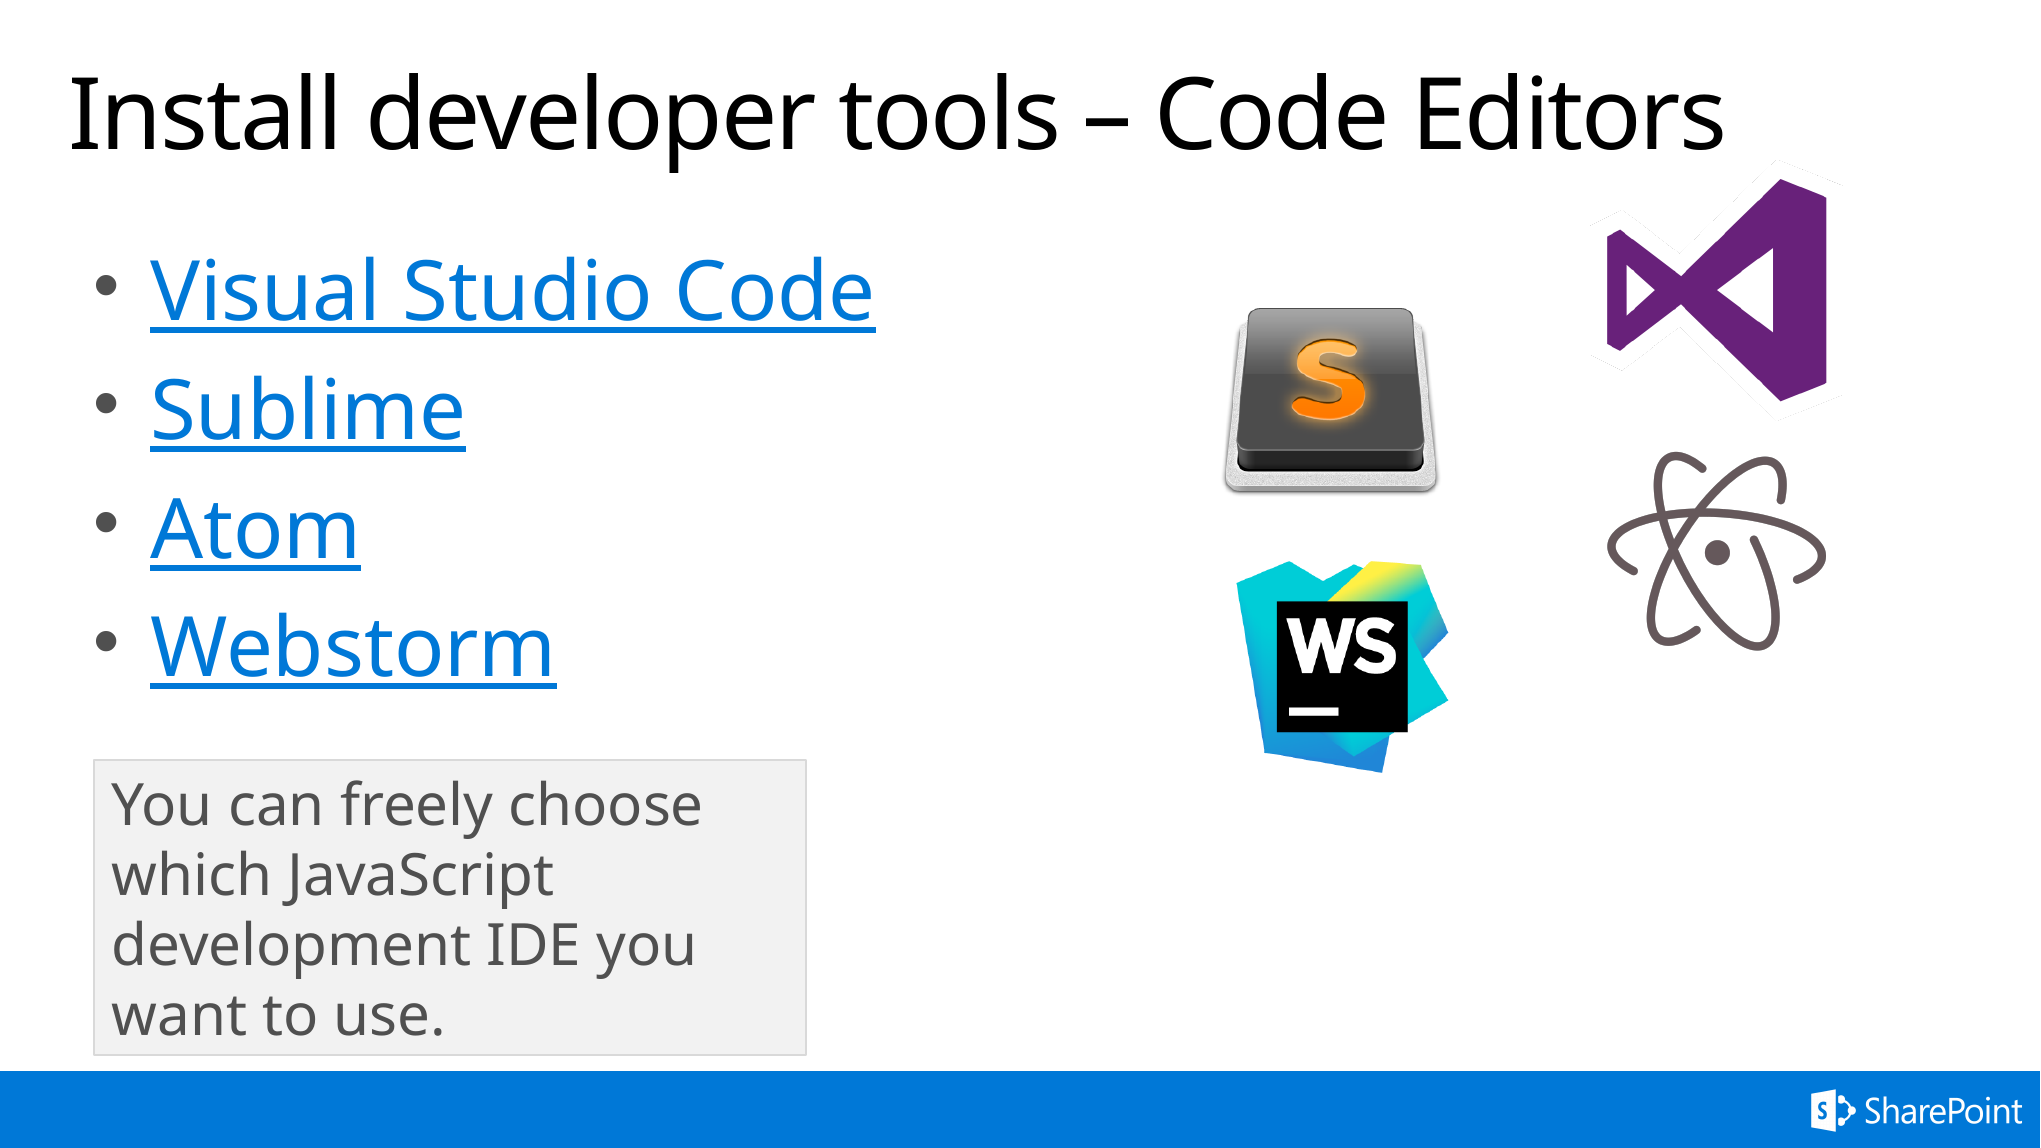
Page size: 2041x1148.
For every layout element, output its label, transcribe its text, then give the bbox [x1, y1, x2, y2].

picture [1218, 289, 1443, 515]
picture [1607, 451, 1826, 651]
picture [1589, 159, 1844, 422]
title Install developer tools – Code Editors [45, 48, 1996, 199]
text_box You can freely choose which JavaScript development IDE you want to use. [93, 759, 807, 1056]
picture [1793, 1071, 2040, 1148]
picture [1214, 538, 1470, 794]
text_box Visual Studio Code Sublime Atom Webstorm [69, 223, 2020, 713]
